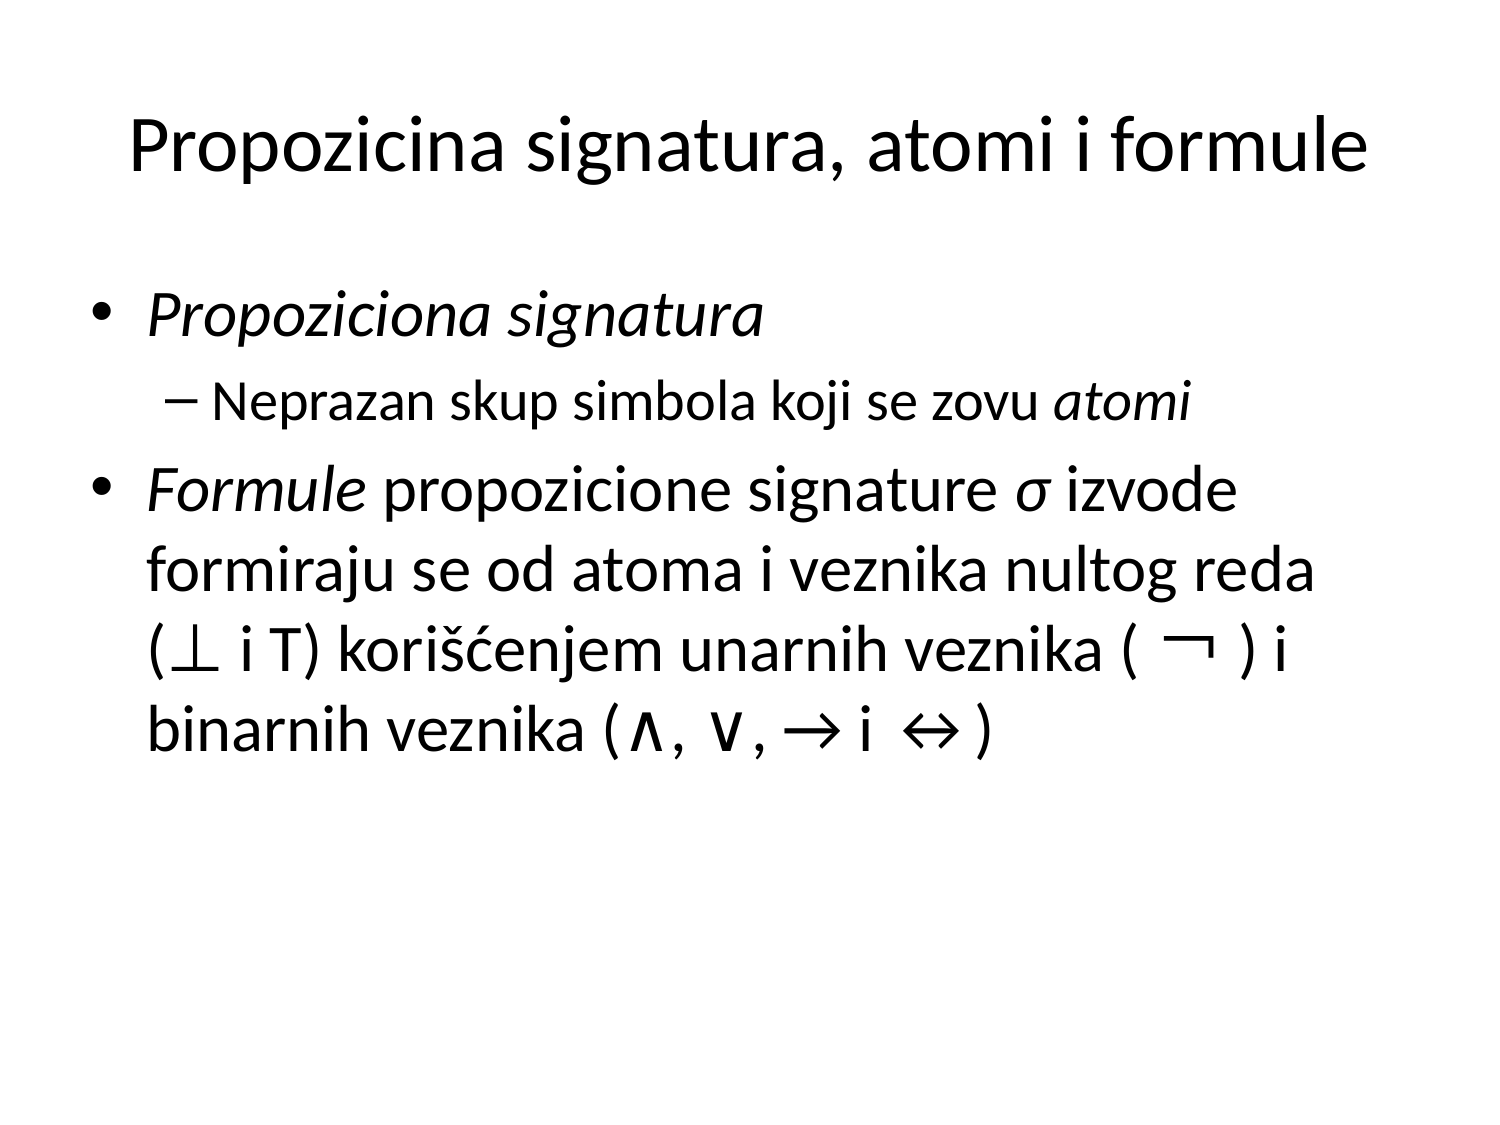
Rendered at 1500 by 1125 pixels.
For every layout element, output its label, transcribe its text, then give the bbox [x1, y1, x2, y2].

list Propoziciona signatura Neprazan skup simbola koji se zovu atomi Formule propozicione signature σ izvode formiraju se od atoma i veznika nultog reda (⊥ i T) korišćenjem unarnih veznika (￢) i binarnih veznika (∧, ∨, → i ↔) [75, 262, 1425, 1005]
title Propozicina signatura, atomi i formule [75, 45, 1425, 233]
